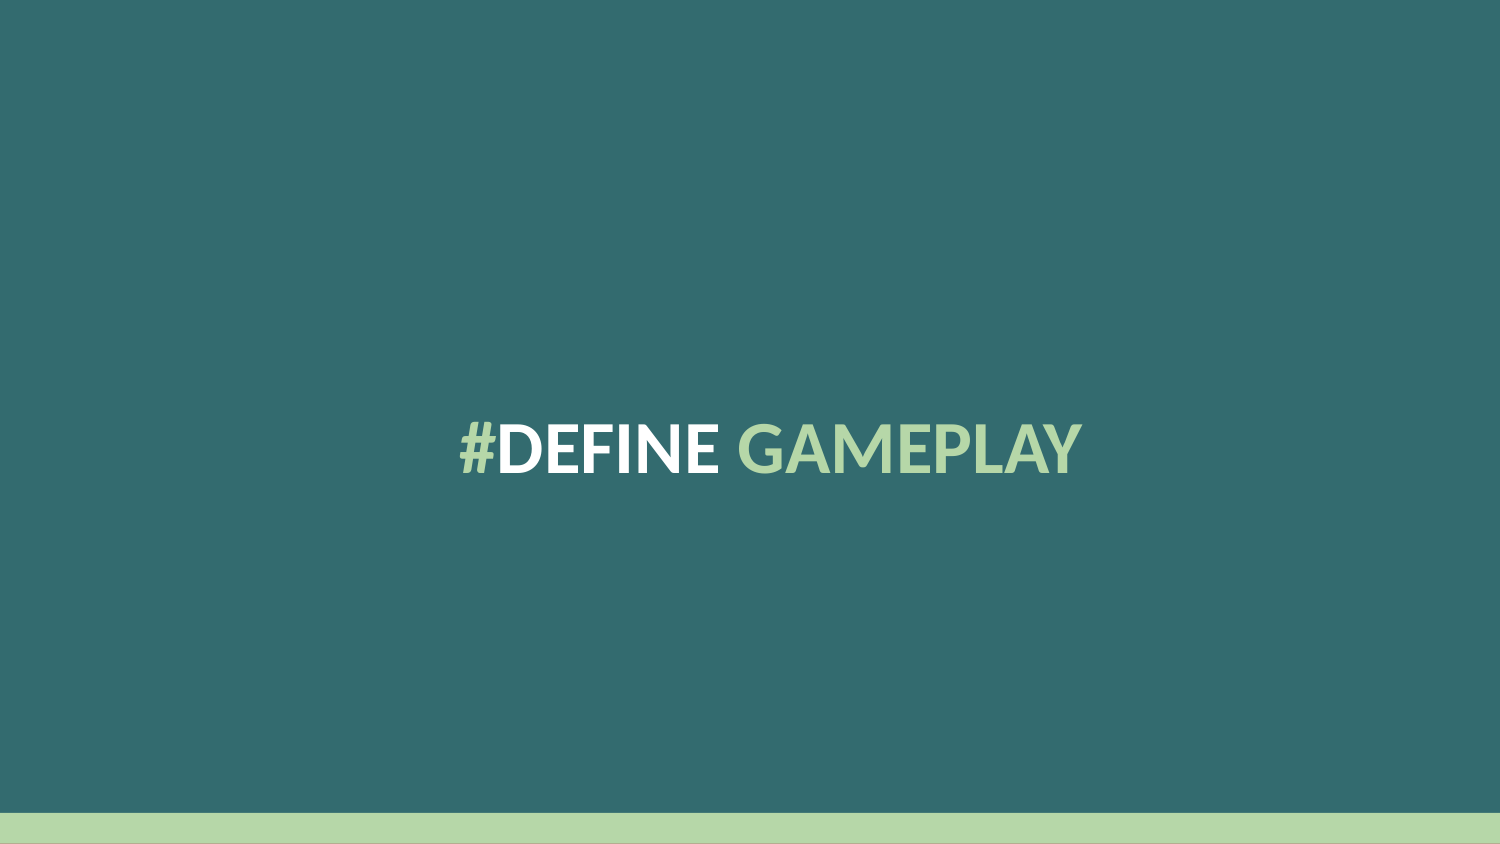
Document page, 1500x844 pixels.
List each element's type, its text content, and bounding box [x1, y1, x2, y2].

title #DEFINE GAMEPLAY [72, 370, 1471, 474]
text_box [0, 812, 1500, 844]
